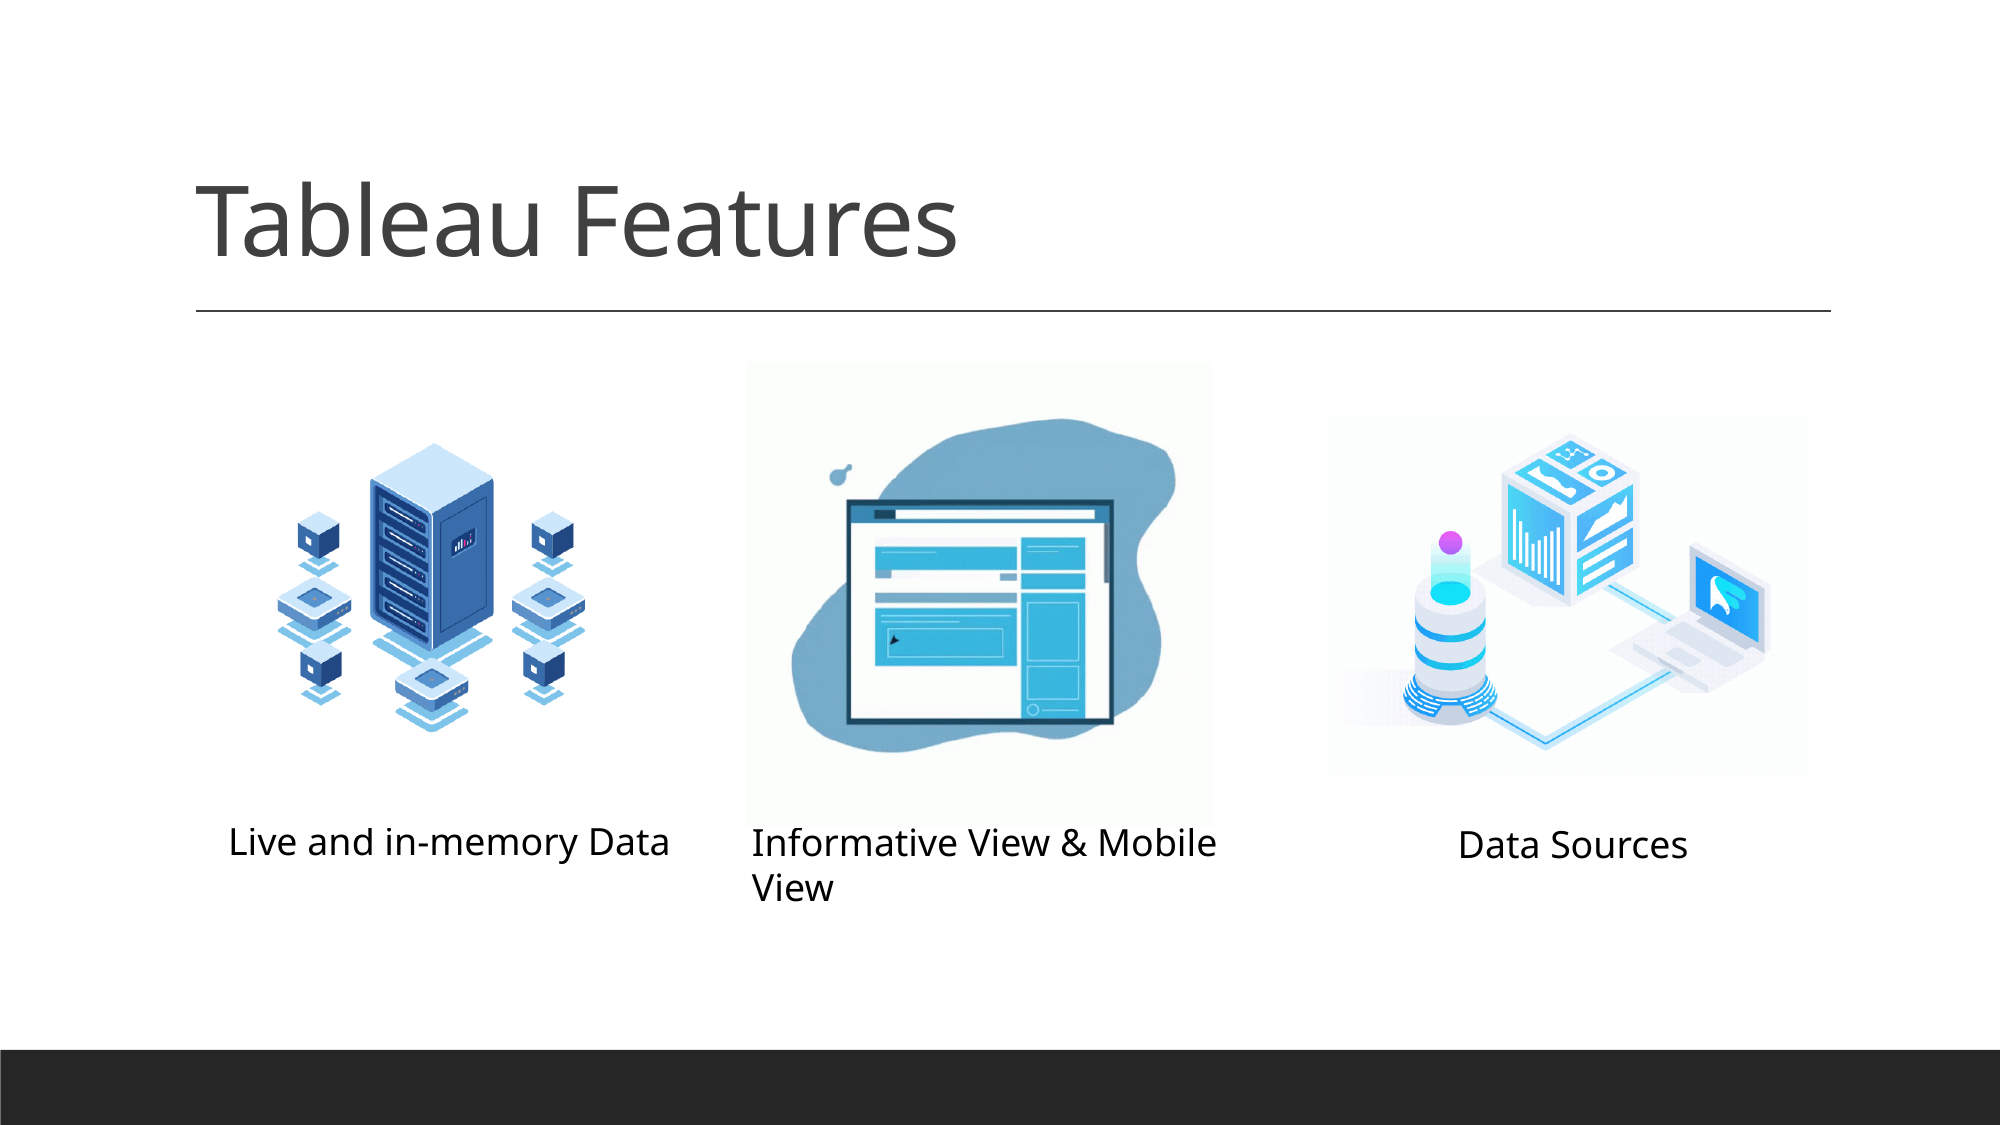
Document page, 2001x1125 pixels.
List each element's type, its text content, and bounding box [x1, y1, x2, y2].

picture [746, 361, 1213, 829]
text_box Data Sources [1443, 813, 1923, 874]
title Tableau Features [180, 47, 1830, 285]
picture [191, 340, 680, 829]
text_box Live and in-memory Data [213, 810, 693, 871]
text_box Informative View & Mobile View [737, 811, 1263, 917]
picture [1328, 414, 1809, 776]
